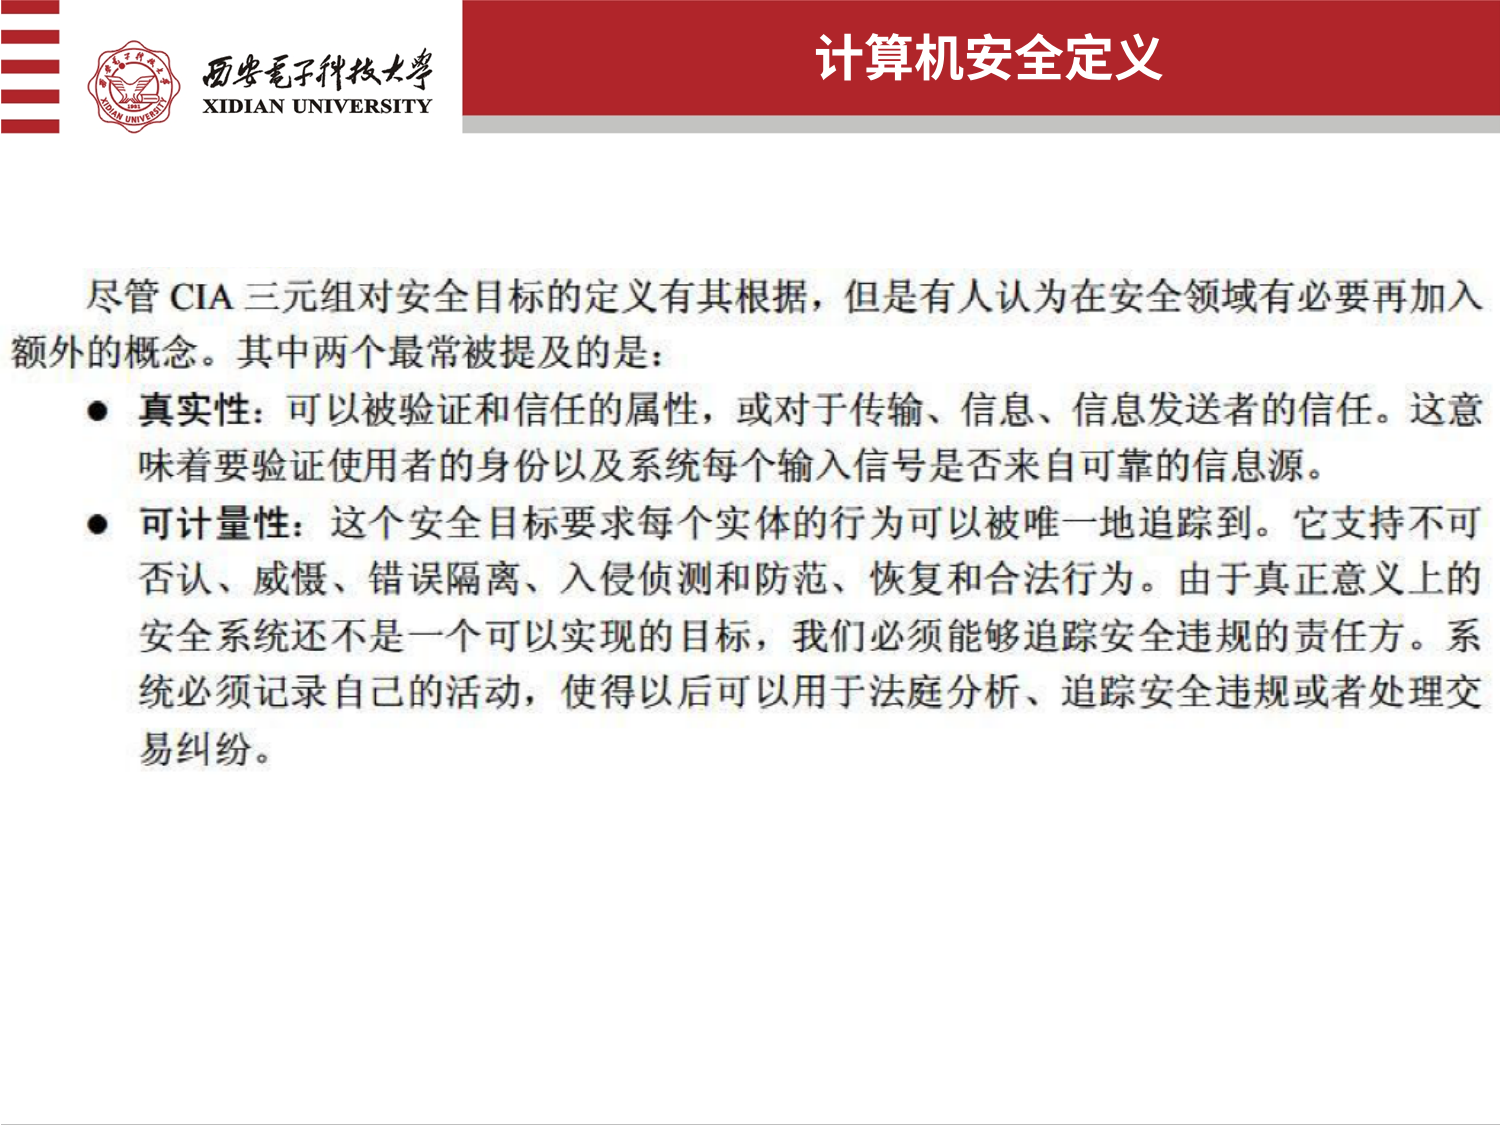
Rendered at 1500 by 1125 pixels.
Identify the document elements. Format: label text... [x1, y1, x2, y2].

text_box 计算机安全定义 [531, 7, 1447, 106]
picture [0, 0, 1500, 1125]
